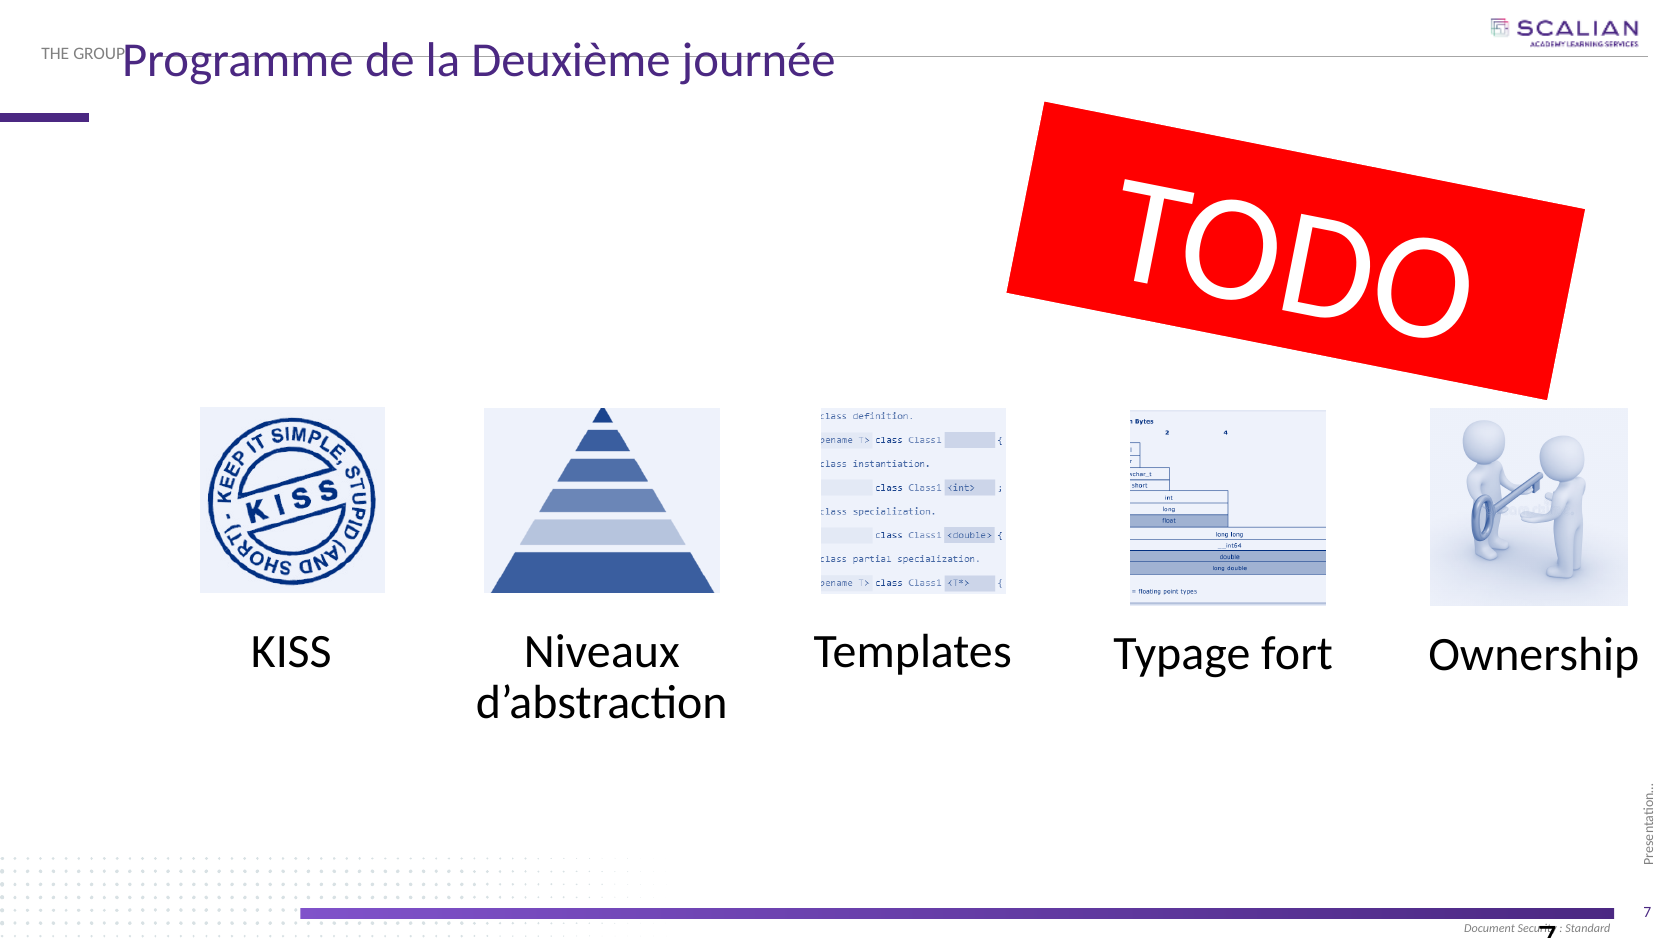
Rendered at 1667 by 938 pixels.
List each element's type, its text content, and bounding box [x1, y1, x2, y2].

title Programme de la Deuxième journée [107, 27, 1004, 77]
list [158, 330, 1667, 834]
text_box TODO [1002, 97, 1589, 330]
slide_number 7 [1522, 905, 1667, 938]
picture [1482, 8, 1648, 56]
